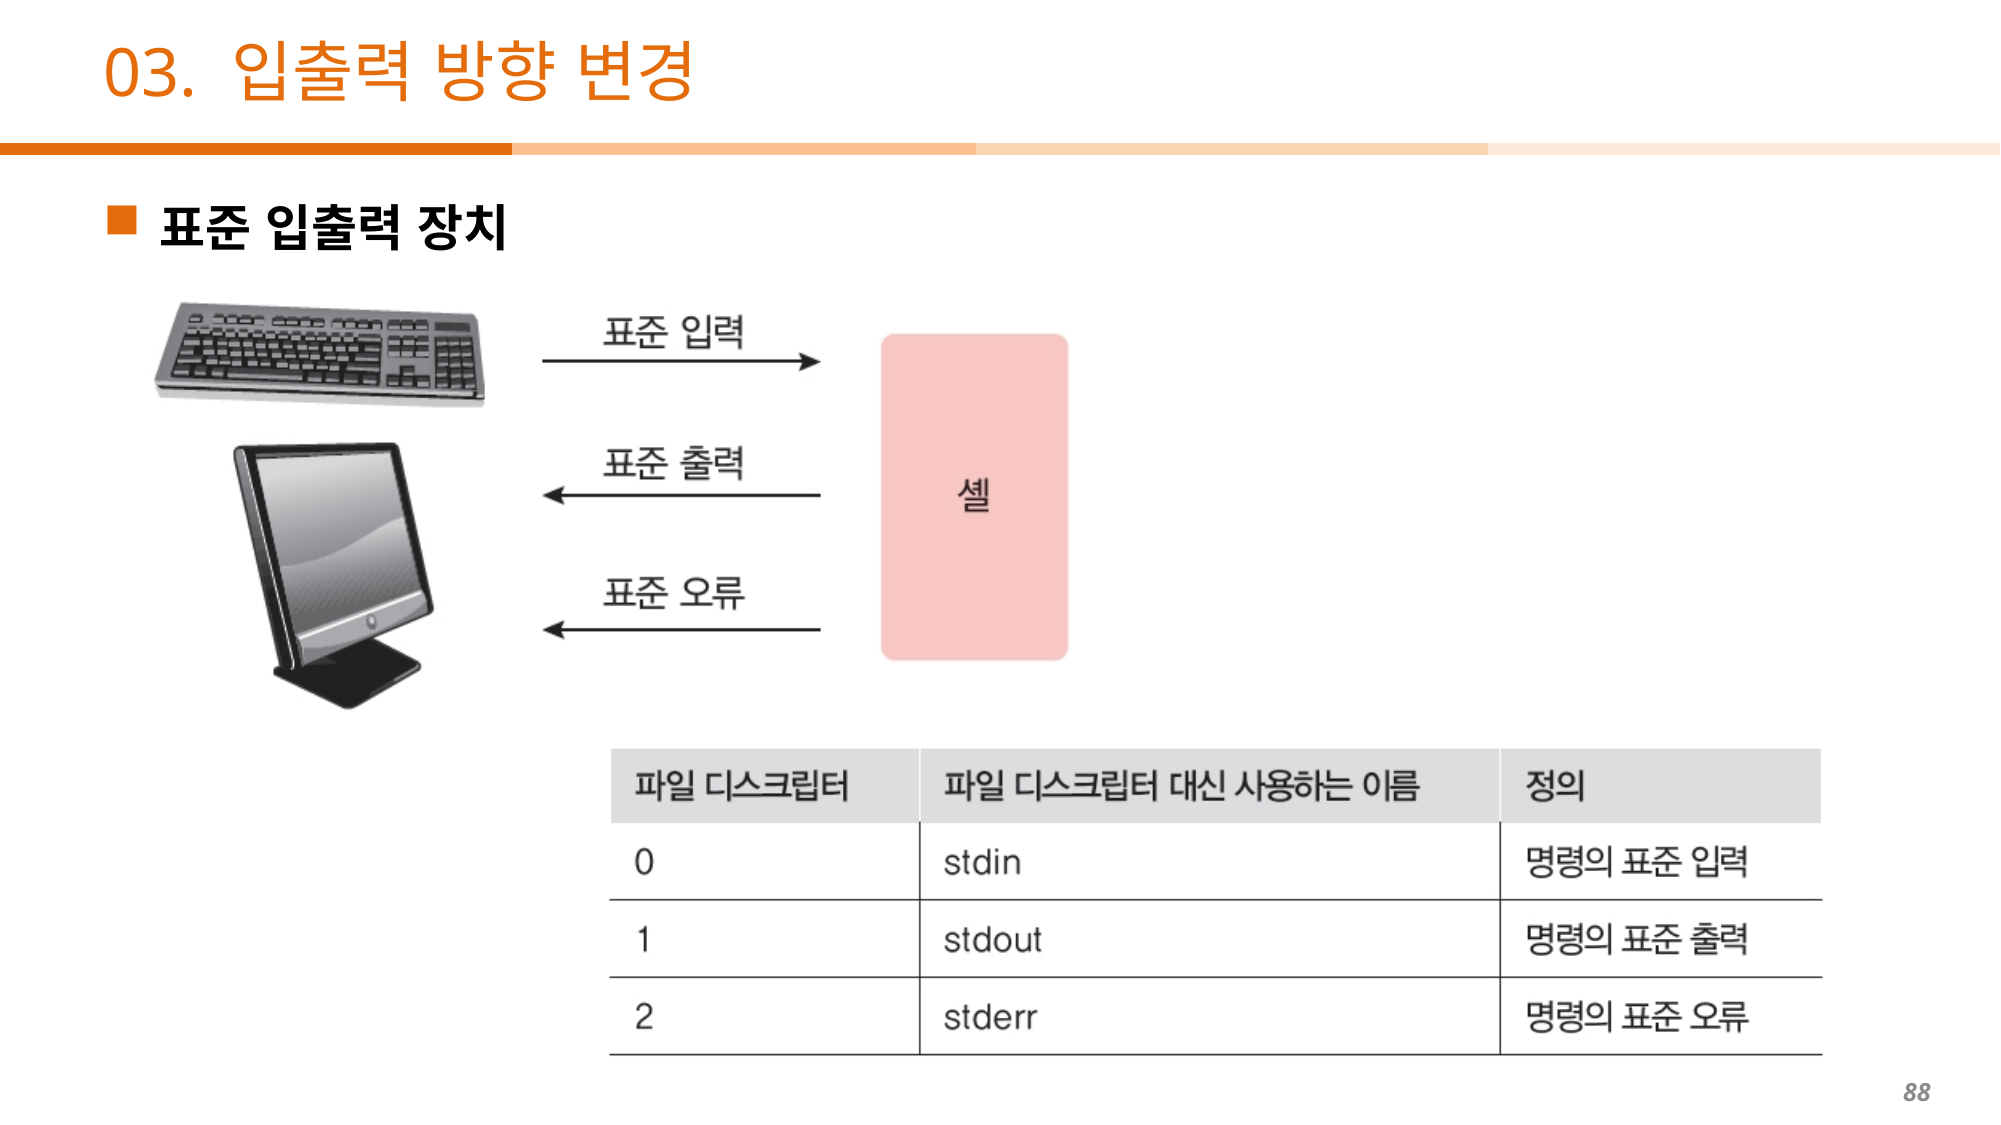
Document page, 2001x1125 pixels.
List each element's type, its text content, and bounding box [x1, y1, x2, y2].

list 표준 입출력 장치 [88, 176, 1920, 1083]
picture [586, 734, 1839, 1076]
picture [125, 266, 1093, 729]
title 03. 입출력 방향 변경 [88, 18, 1920, 122]
